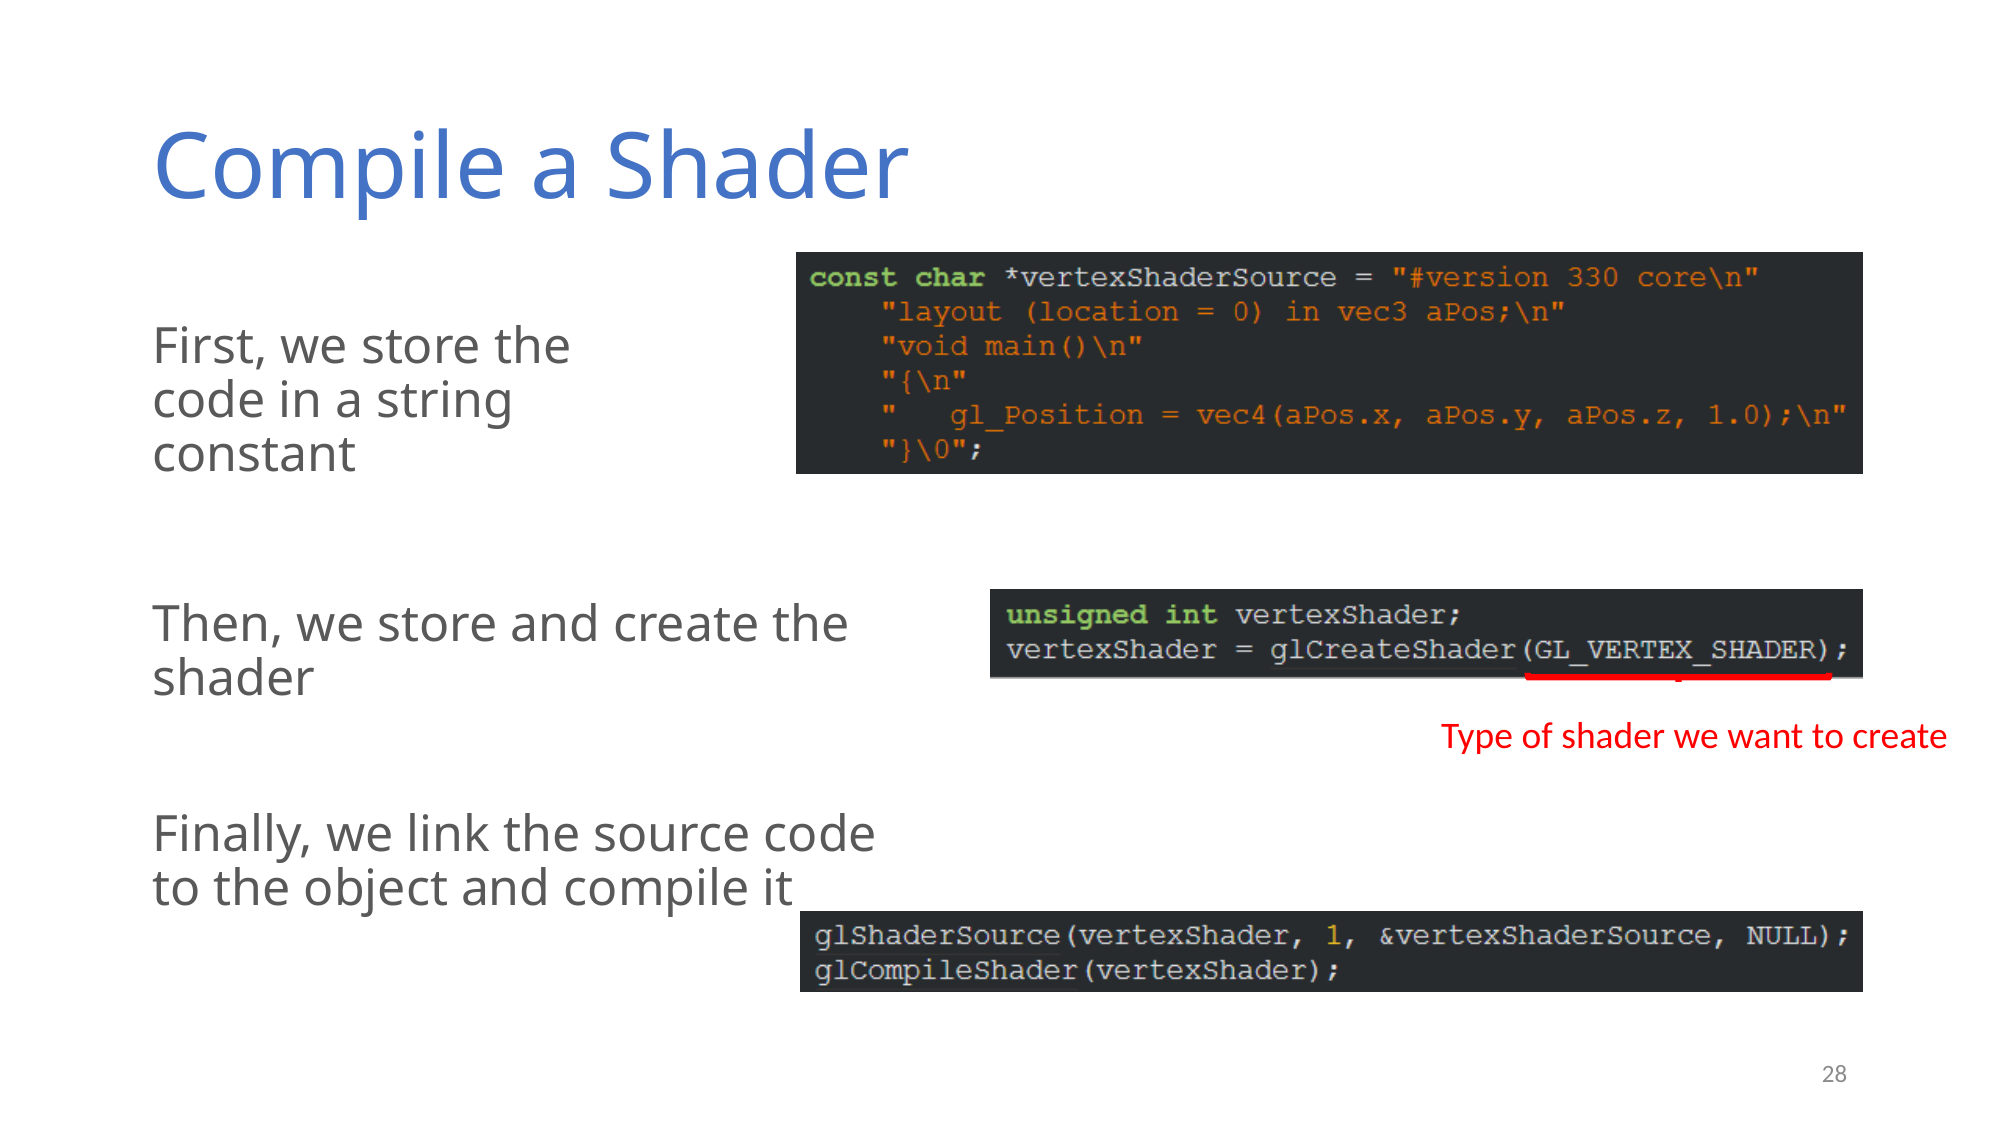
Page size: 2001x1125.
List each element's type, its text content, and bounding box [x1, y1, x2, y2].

text_box First, we store the code in a string constant [137, 312, 695, 427]
picture [799, 911, 1863, 992]
picture [990, 589, 1863, 679]
text_box Type of shader we want to create [1426, 704, 1970, 764]
picture [796, 252, 1863, 475]
text_box Then, we store and create the shader [137, 591, 1006, 693]
title Compile a Shader [137, 59, 1863, 278]
text_box Finally, we link the source code to the object and compile it [137, 800, 941, 916]
slide_number 28 [1412, 1042, 1863, 1103]
